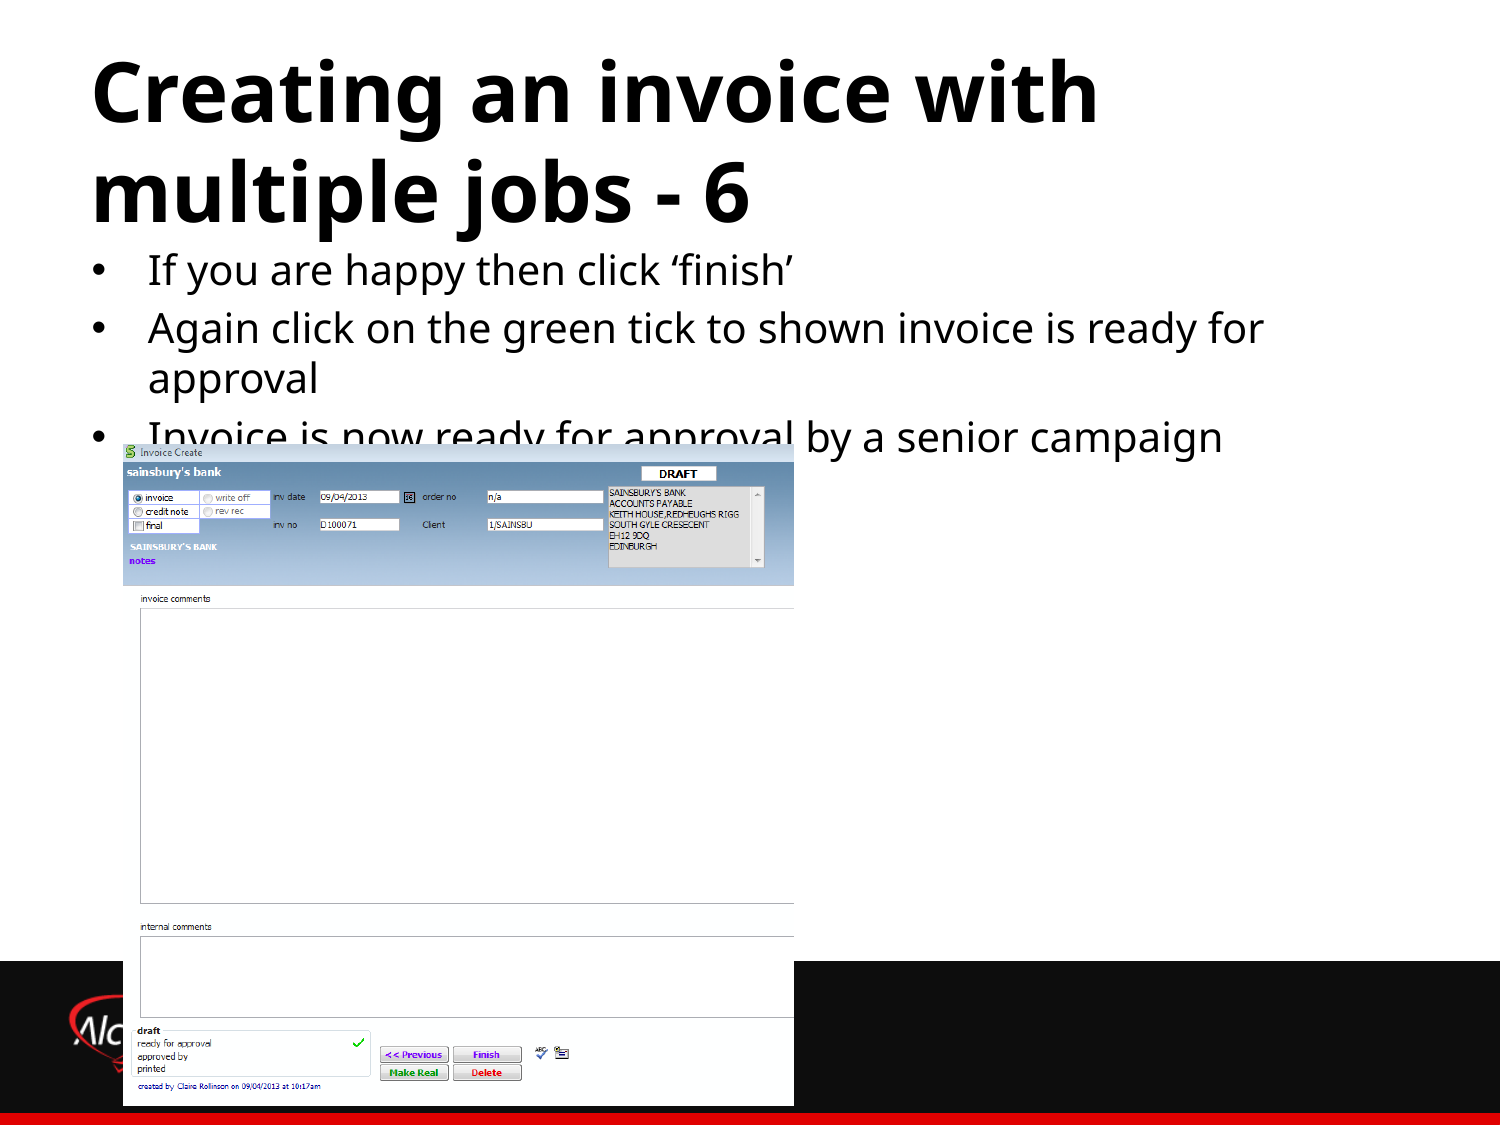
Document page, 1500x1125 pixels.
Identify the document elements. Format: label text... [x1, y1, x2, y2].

list If you are happy then click ‘finish’ Again click on the green tick to shown invoice is ready for approval Invoice is now ready for approval by a senior campaign manager [76, 207, 1424, 870]
picture [41, 444, 794, 1107]
title Creating an invoice with multiple jobs - 6 [74, 44, 1426, 233]
